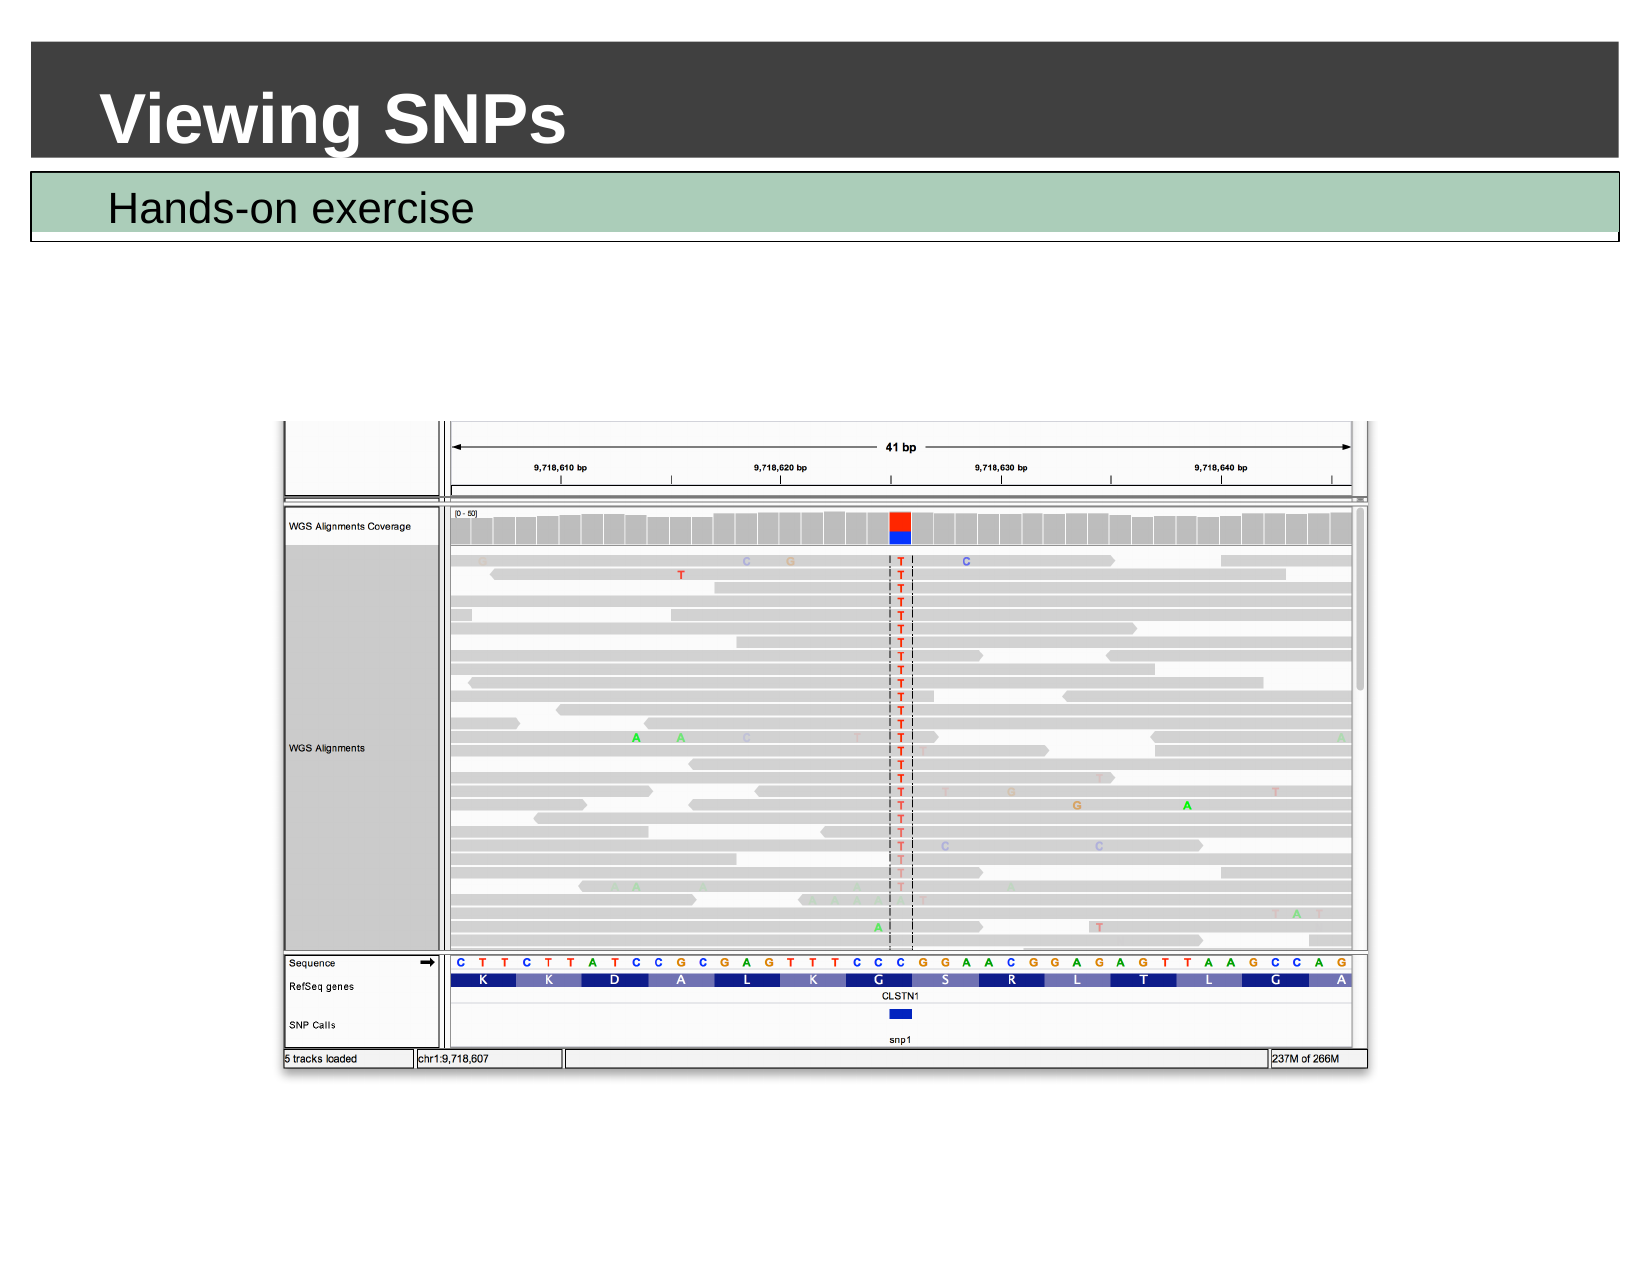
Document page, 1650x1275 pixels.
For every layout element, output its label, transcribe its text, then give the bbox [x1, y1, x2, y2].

text_box [31, 172, 1619, 242]
text_box [272, 421, 1379, 1085]
text_box Hands-on exercise [32, 172, 1619, 232]
text_box Viewing SNPs [31, 41, 1619, 158]
